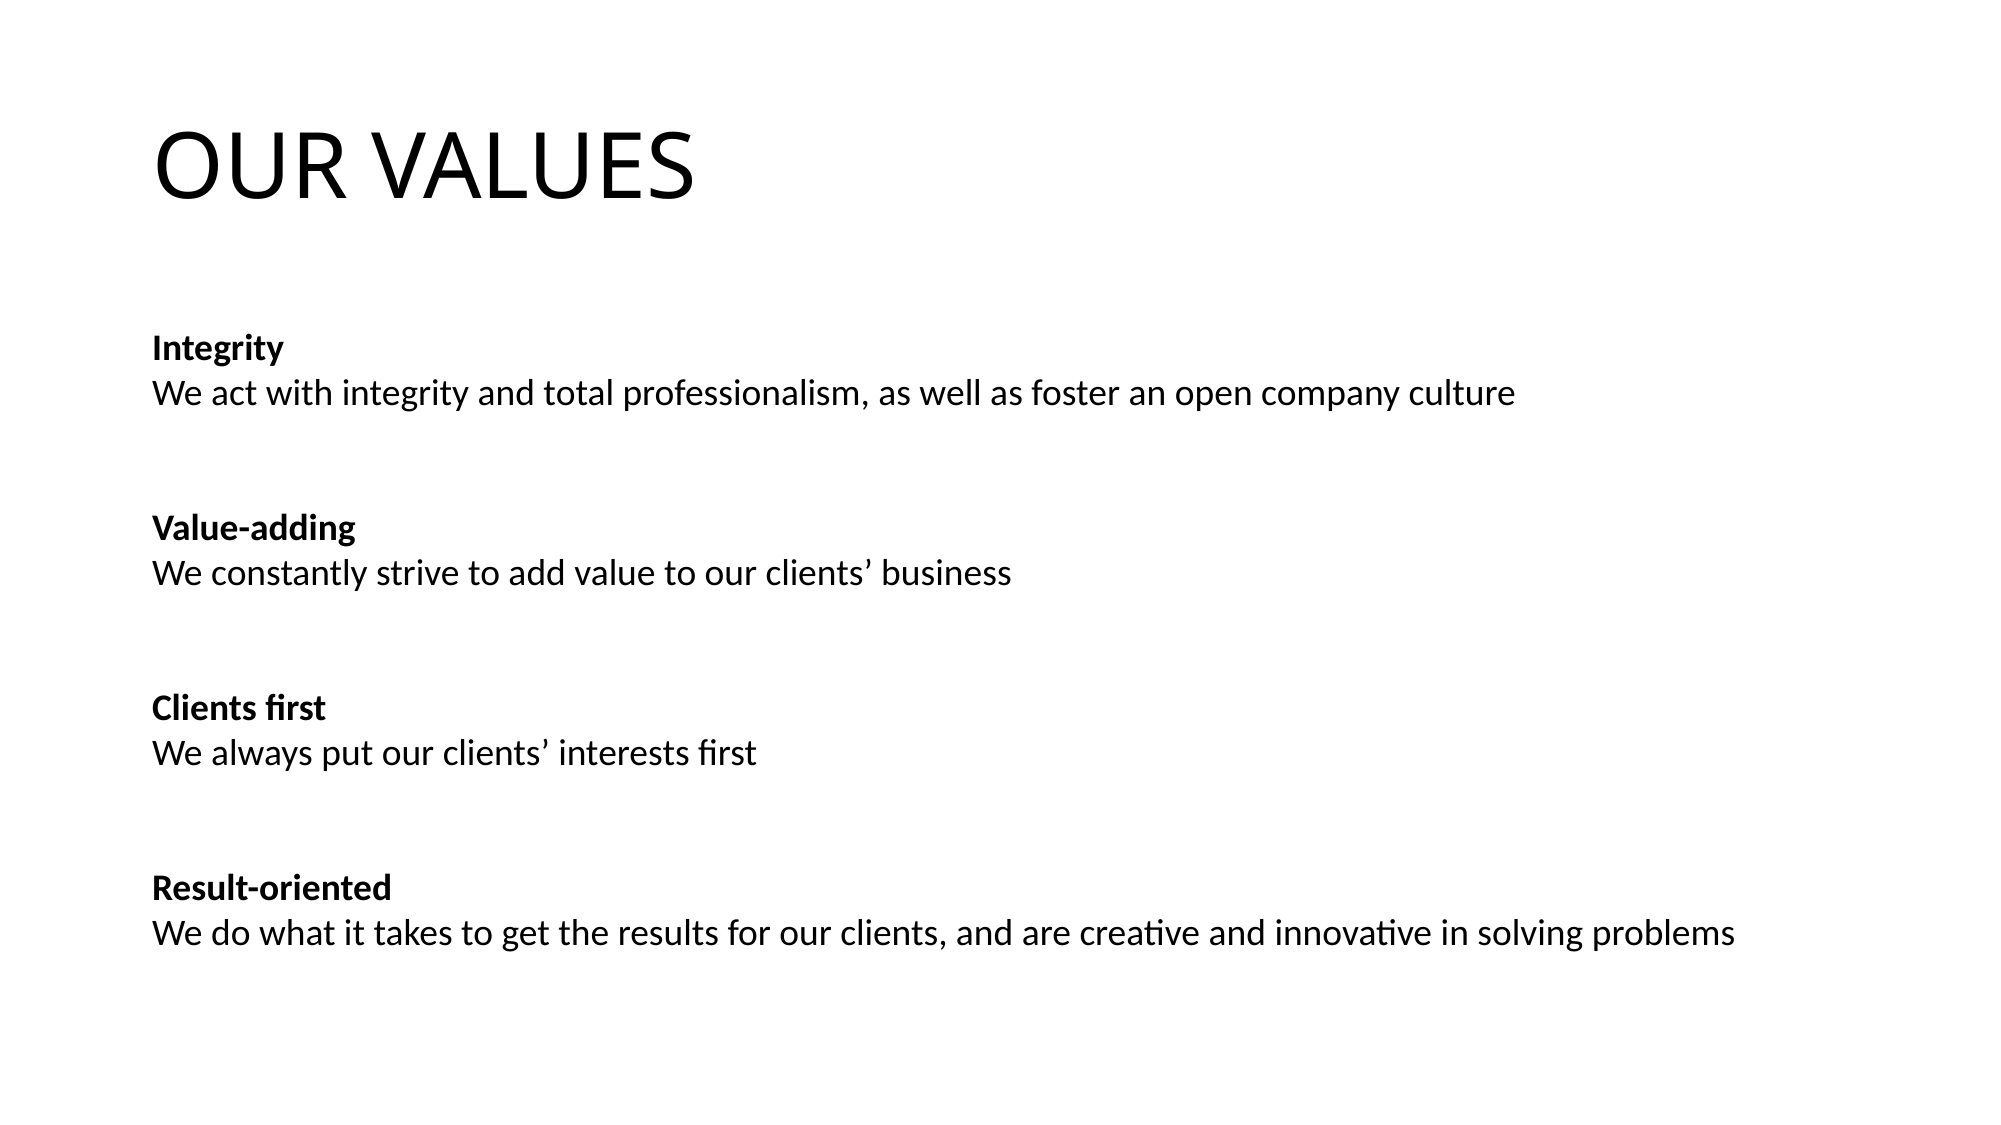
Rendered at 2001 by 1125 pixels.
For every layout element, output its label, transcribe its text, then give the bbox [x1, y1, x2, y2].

text_box Integrity We act with integrity and total professionalism, as well as foster an open company culture Value-adding We constantly strive to add value to our clients’ business Clients first We always put our clients’ interests first Result-oriented We do what it takes to get the results for our clients, and are creative and innovative in solving problems [137, 315, 1947, 961]
title OUR VALUES [137, 59, 1863, 278]
